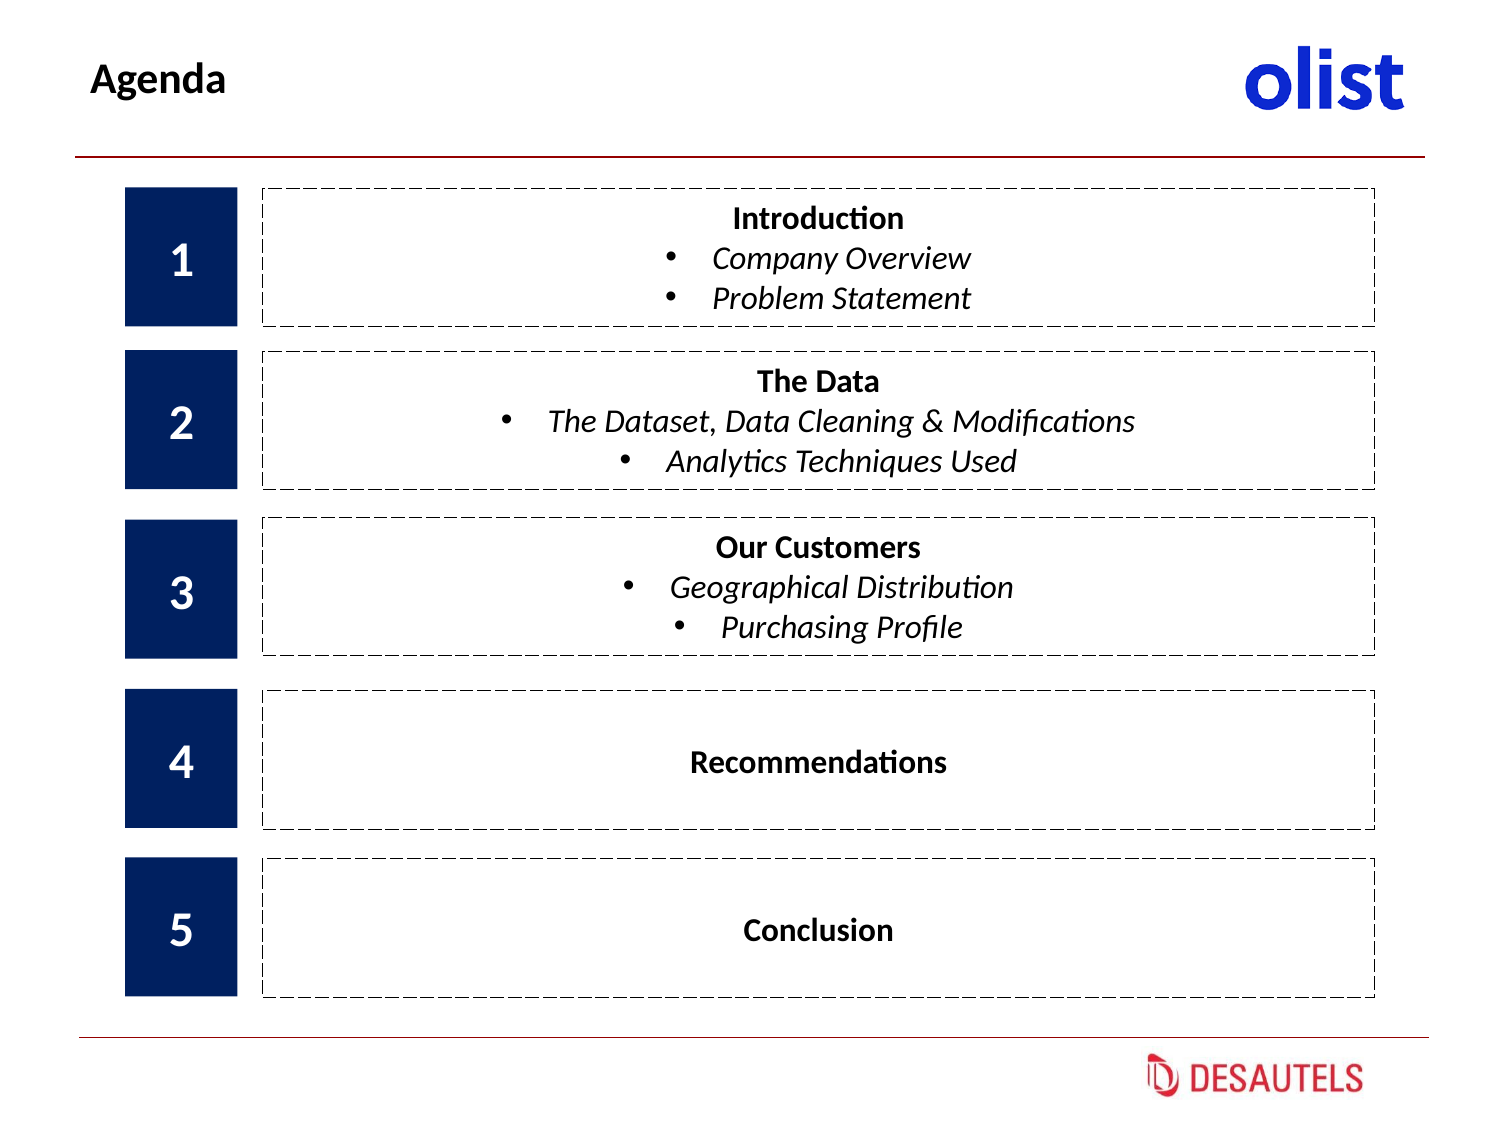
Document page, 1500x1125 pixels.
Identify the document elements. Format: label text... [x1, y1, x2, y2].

text_box 4 [123, 687, 240, 830]
text_box 3 [123, 518, 240, 661]
text_box 1 [123, 185, 240, 328]
text_box Introduction Company Overview Problem Statement [262, 188, 1375, 327]
picture [1224, 0, 1425, 156]
text_box Our Customers Geographical Distribution Purchasing Profile [262, 517, 1375, 656]
text_box Recommendations [262, 690, 1375, 830]
title Agenda [87, 50, 854, 241]
text_box 5 [123, 855, 240, 998]
text_box 2 [123, 348, 240, 491]
text_box Conclusion [262, 858, 1375, 998]
text_box The Data The Dataset, Data Cleaning & Modifications Analytics Techniques Used [262, 351, 1375, 490]
picture [1141, 1046, 1364, 1100]
